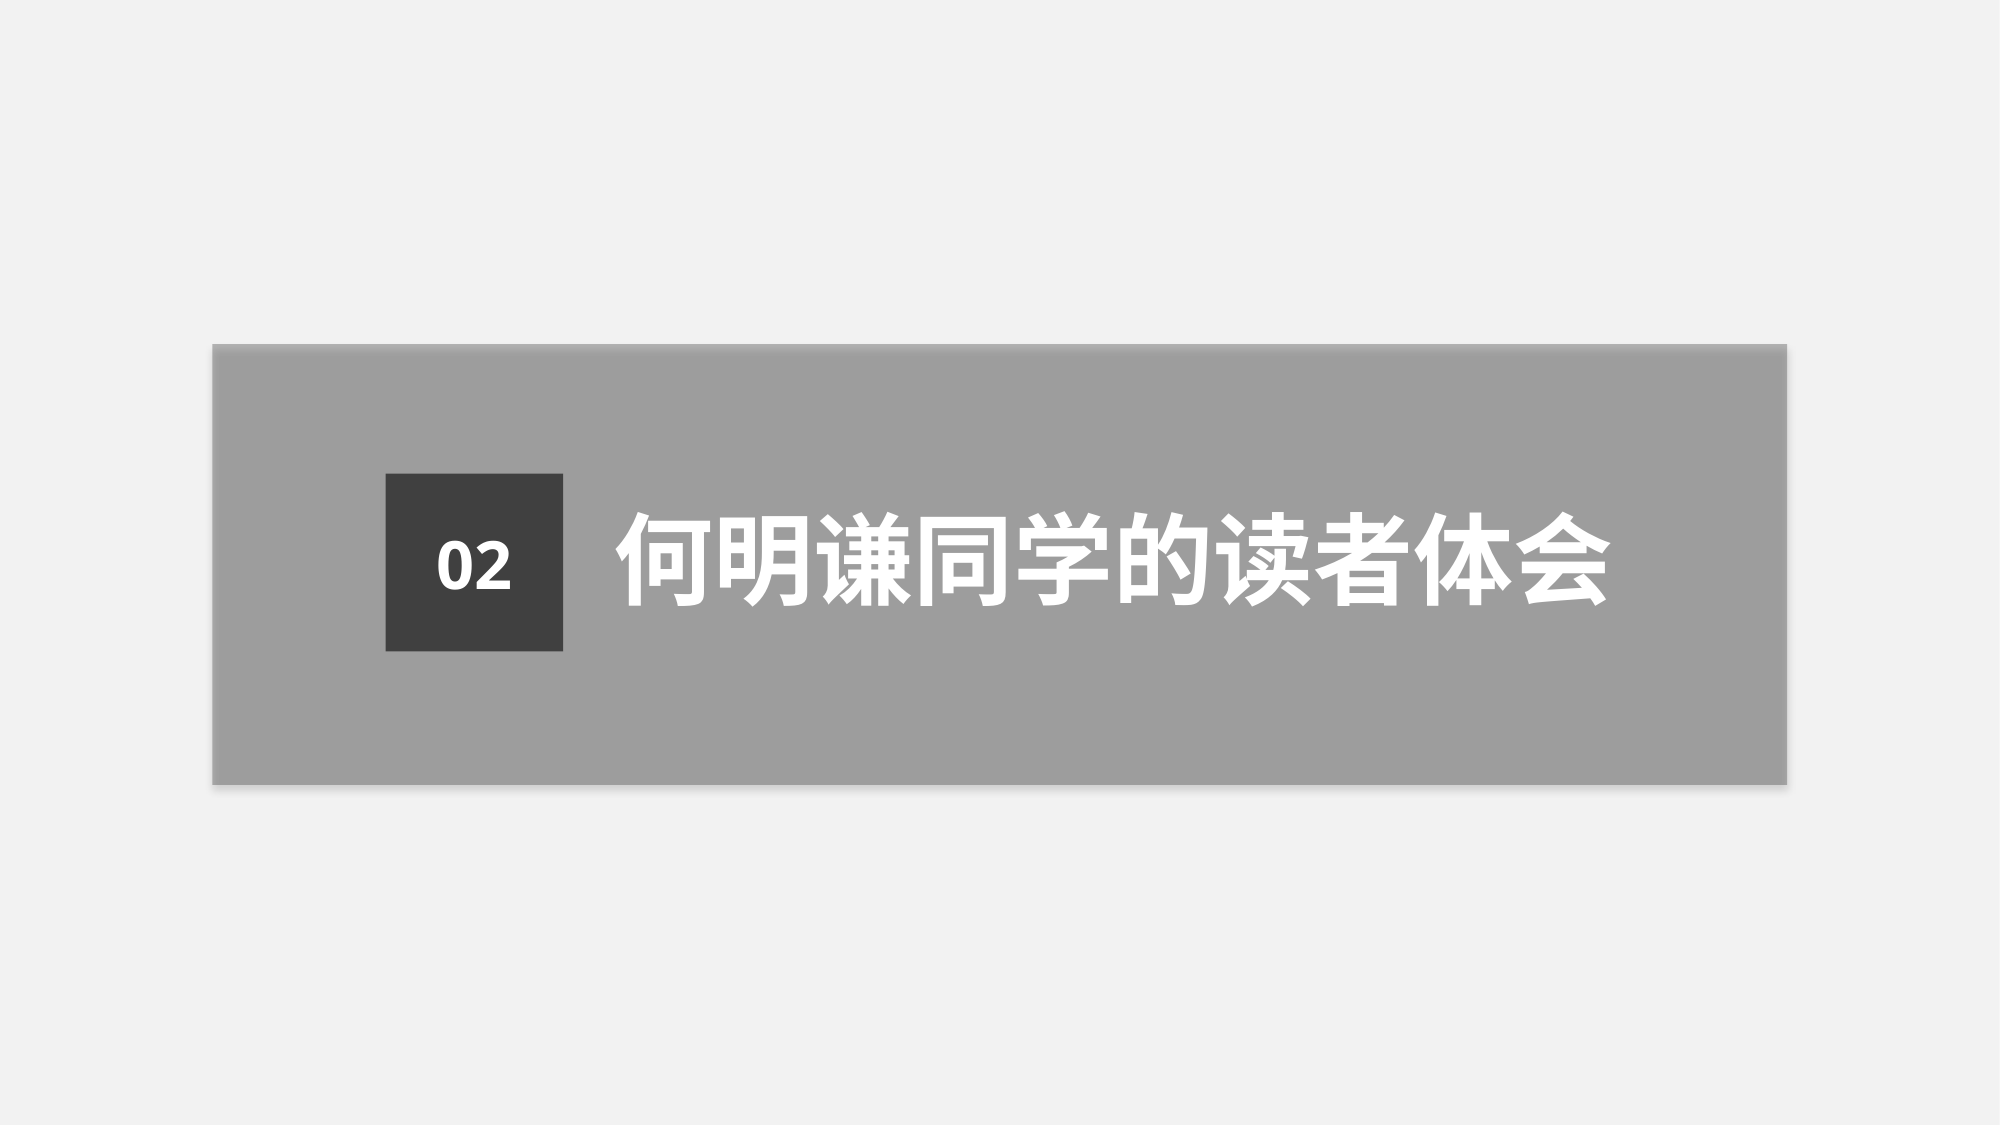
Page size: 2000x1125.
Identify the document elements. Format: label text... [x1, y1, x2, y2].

text_box [210, 342, 1789, 787]
text_box 何明谦同学的读者体会 [598, 490, 1697, 626]
text_box 02 [384, 472, 565, 653]
